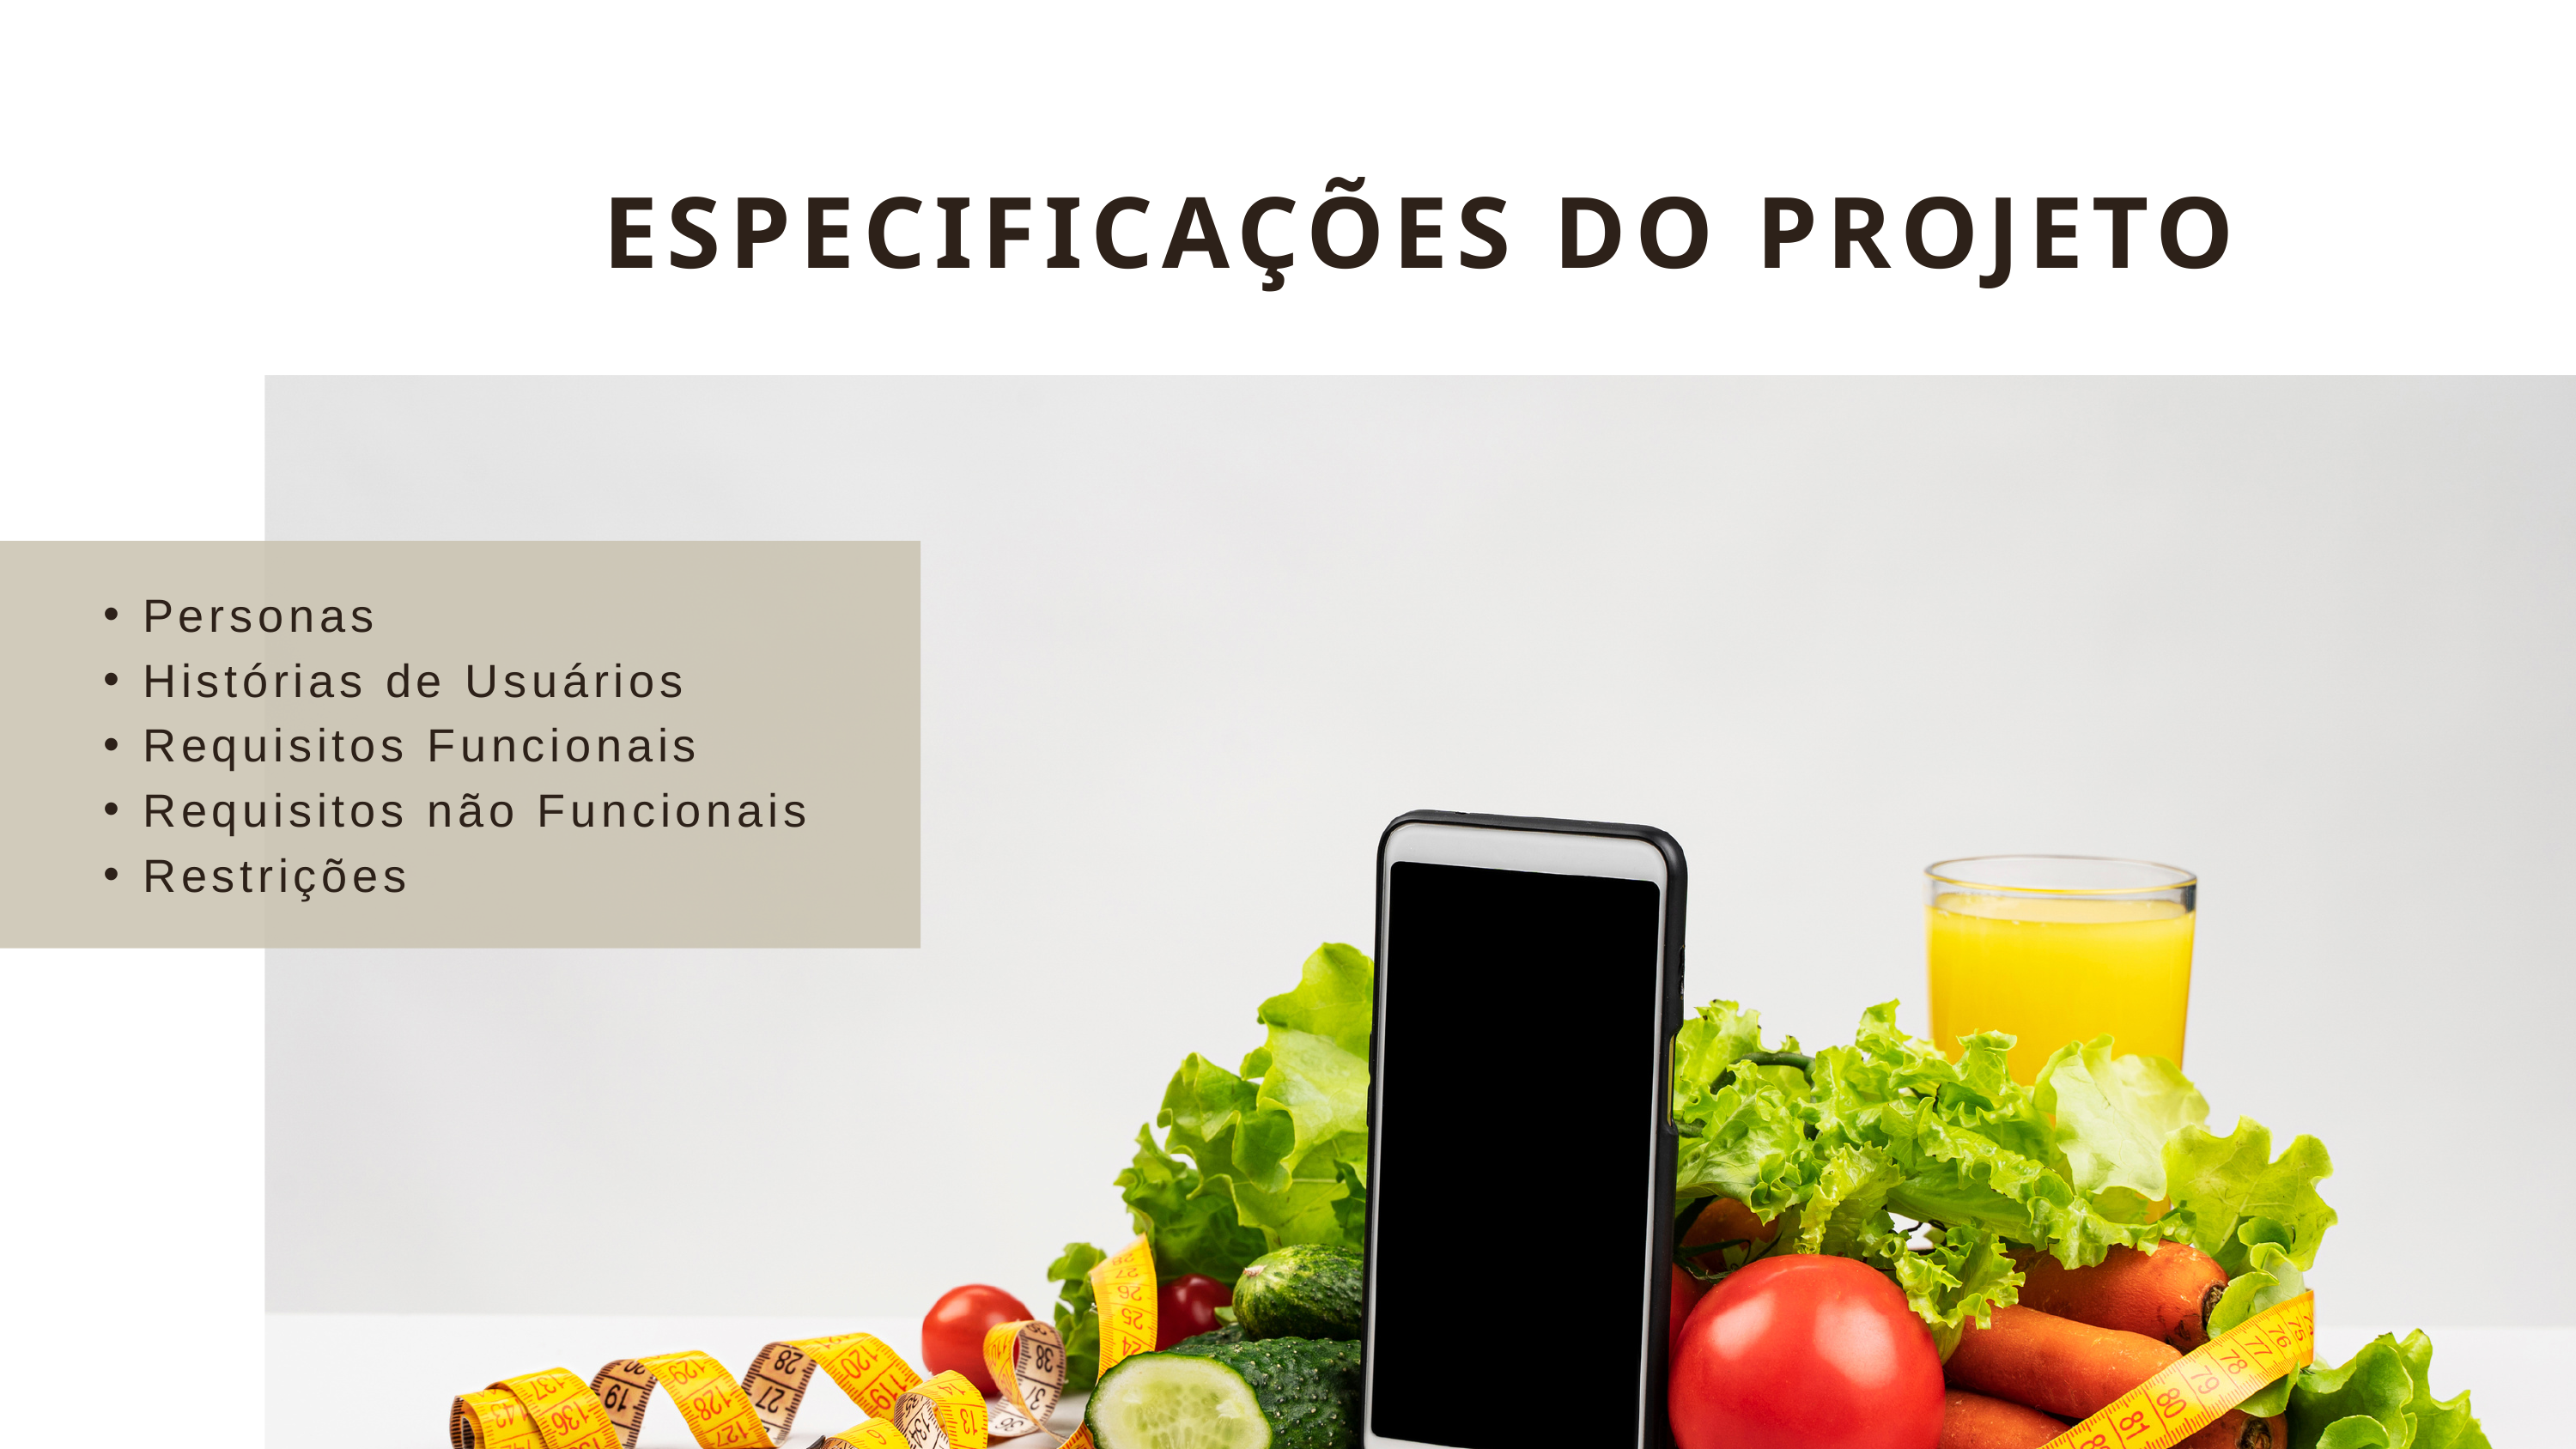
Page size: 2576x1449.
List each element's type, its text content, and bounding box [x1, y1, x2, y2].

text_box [0, 540, 921, 949]
text_box ESPECIFICAÇÕES DO PROJETO [500, 145, 2341, 288]
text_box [264, 375, 2576, 1449]
